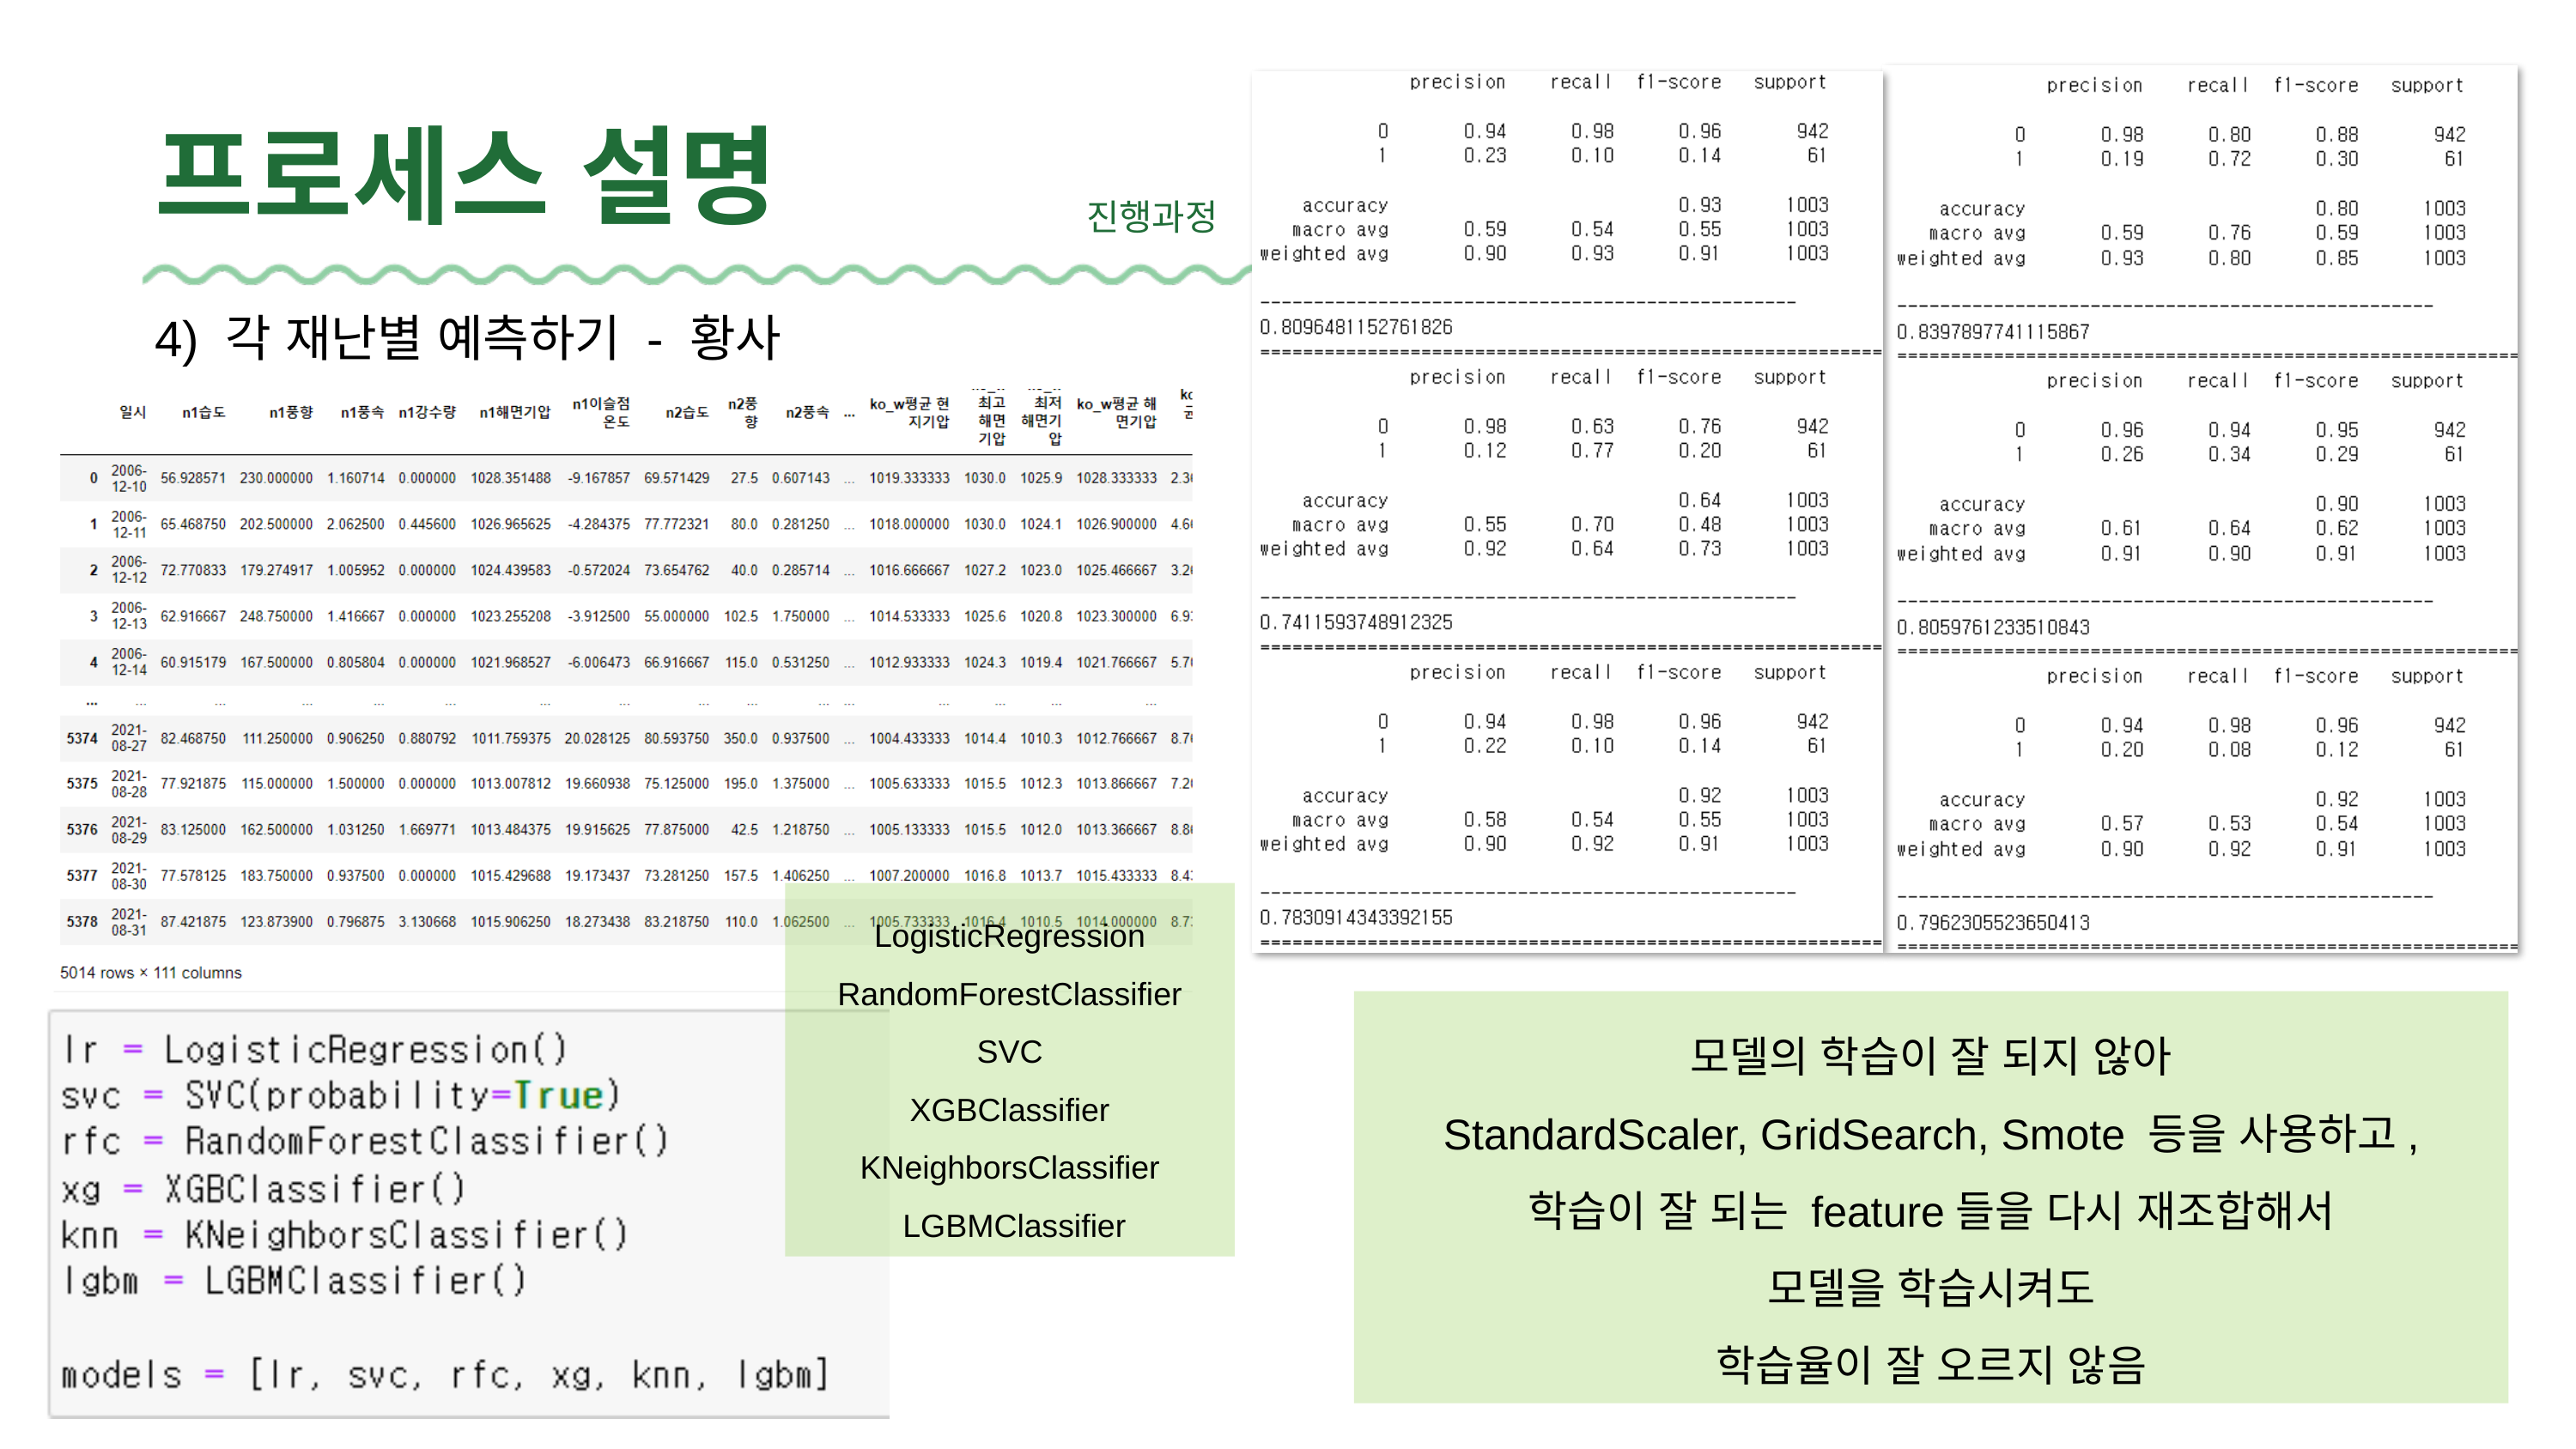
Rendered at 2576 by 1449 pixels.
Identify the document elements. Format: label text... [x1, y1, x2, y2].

picture [51, 389, 1206, 992]
text_box 진행과정 [1073, 188, 1247, 245]
picture [31, 1000, 890, 1420]
text_box 모델의 학습이 잘 되지 않아 StandardScaler, GridSearch, Smote 등을 사용하고, 학습이 잘 되는 feature들을 다시 재조합해서 모델을 학습시켜도 학습율이 잘 오르지 않음 [1353, 991, 2509, 1404]
picture [142, 65, 2518, 953]
text_box 4) 각 재난별 예측하기 - 황사 [142, 294, 890, 380]
text_box LogisticRegression RandomForestClassifier SVC XGBClassifier KNeighborsClassifier LGBMClassifier [892, 882, 1235, 1257]
text_box 프로세스 설명 [142, 101, 967, 244]
